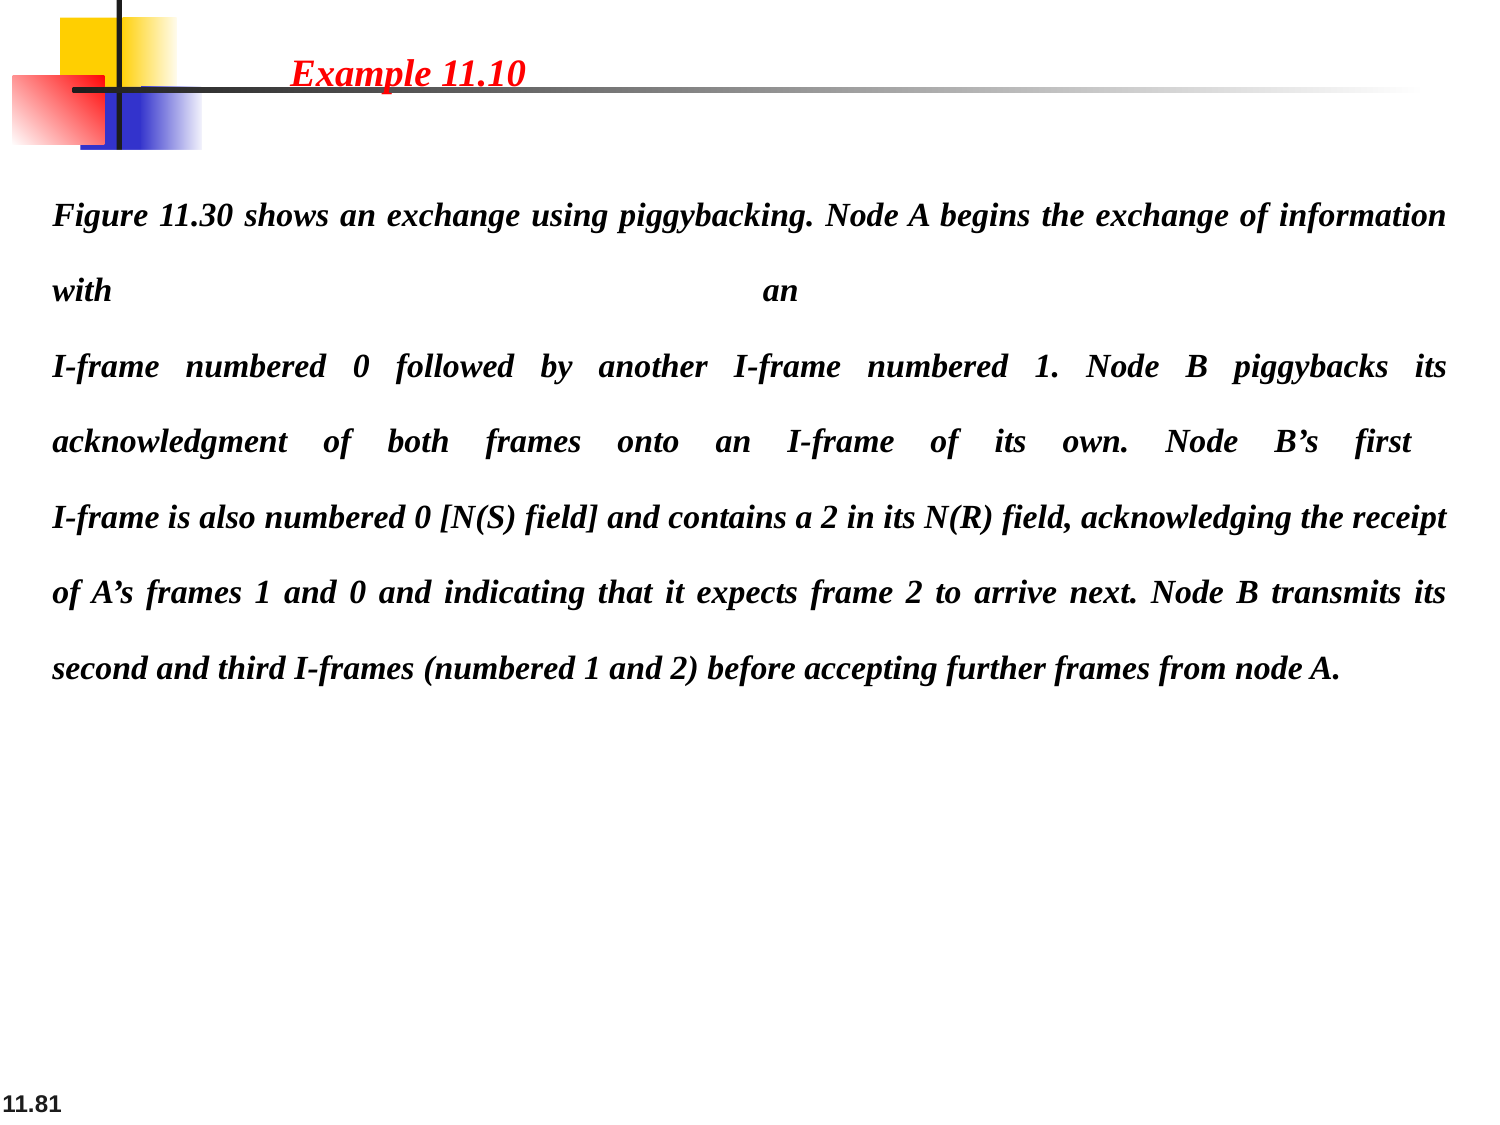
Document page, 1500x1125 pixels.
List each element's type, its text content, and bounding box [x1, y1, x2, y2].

text_box [72, 87, 275, 93]
text_box [60, 17, 116, 86]
text_box Example 11.10 [275, 0, 541, 101]
text_box [80, 93, 116, 149]
text_box [122, 17, 177, 86]
text_box [541, 87, 1423, 93]
text_box [122, 93, 141, 149]
text_box [116, 93, 122, 149]
text_box [141, 93, 202, 149]
text_box [12, 75, 105, 145]
text_box Figure 11.30 shows an exchange using piggybacking. Node A begins the exchange of information with an I-frame numbered 0 followed by another I-frame numbered 1. Node B piggybacks its acknowledgment of both frames onto an I-frame of its own. Node B’s first I-frame is also numbered 0 [N(S) field] and contains a 2 in its N(R) field, acknowledging the receipt of A’s frames 1 and 0 and indicating that it expects frame 2 to arrive next. Node B transmits its second and third I-frames (numbered 1 and 2) before accepting further frames from node A. [37, 149, 1463, 694]
text_box [116, 0, 122, 87]
slide_number 11.81 [0, 1050, 300, 1125]
